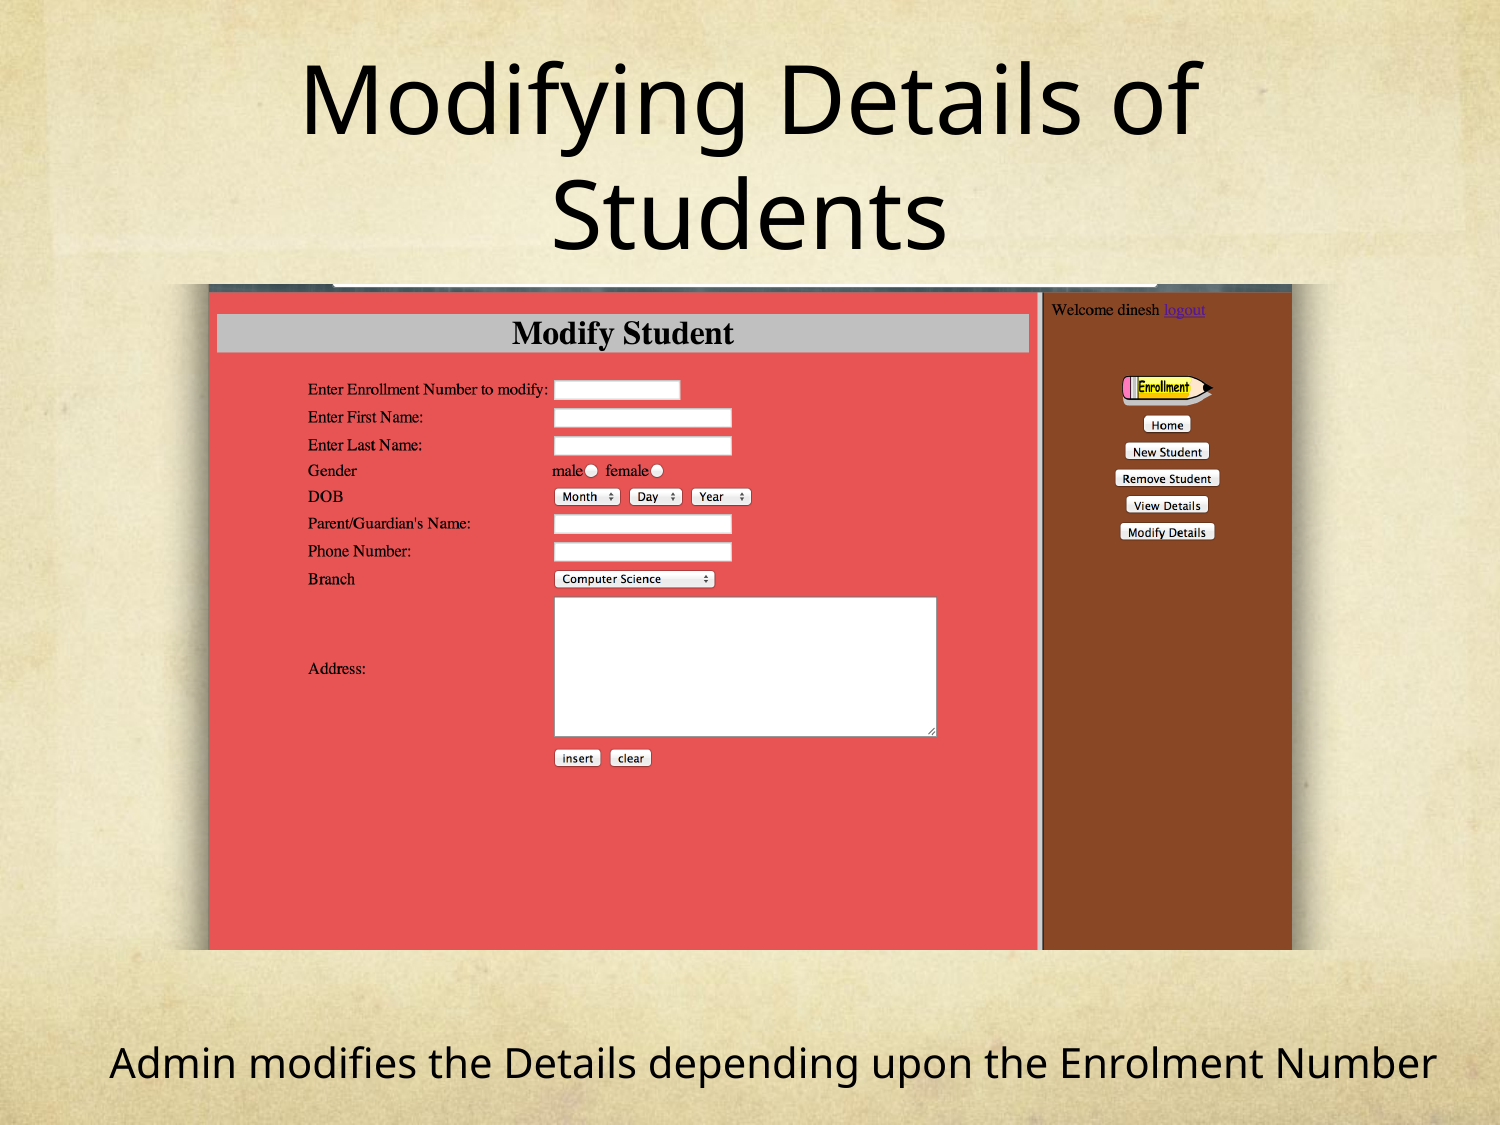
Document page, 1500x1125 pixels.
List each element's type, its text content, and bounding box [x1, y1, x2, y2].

picture [0, 0, 1500, 1125]
text_box Admin modifies the Details depending upon the Enrolment Number [94, 1029, 1453, 1095]
title Modifying Details of Students [150, 82, 1350, 225]
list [149, 284, 1351, 951]
